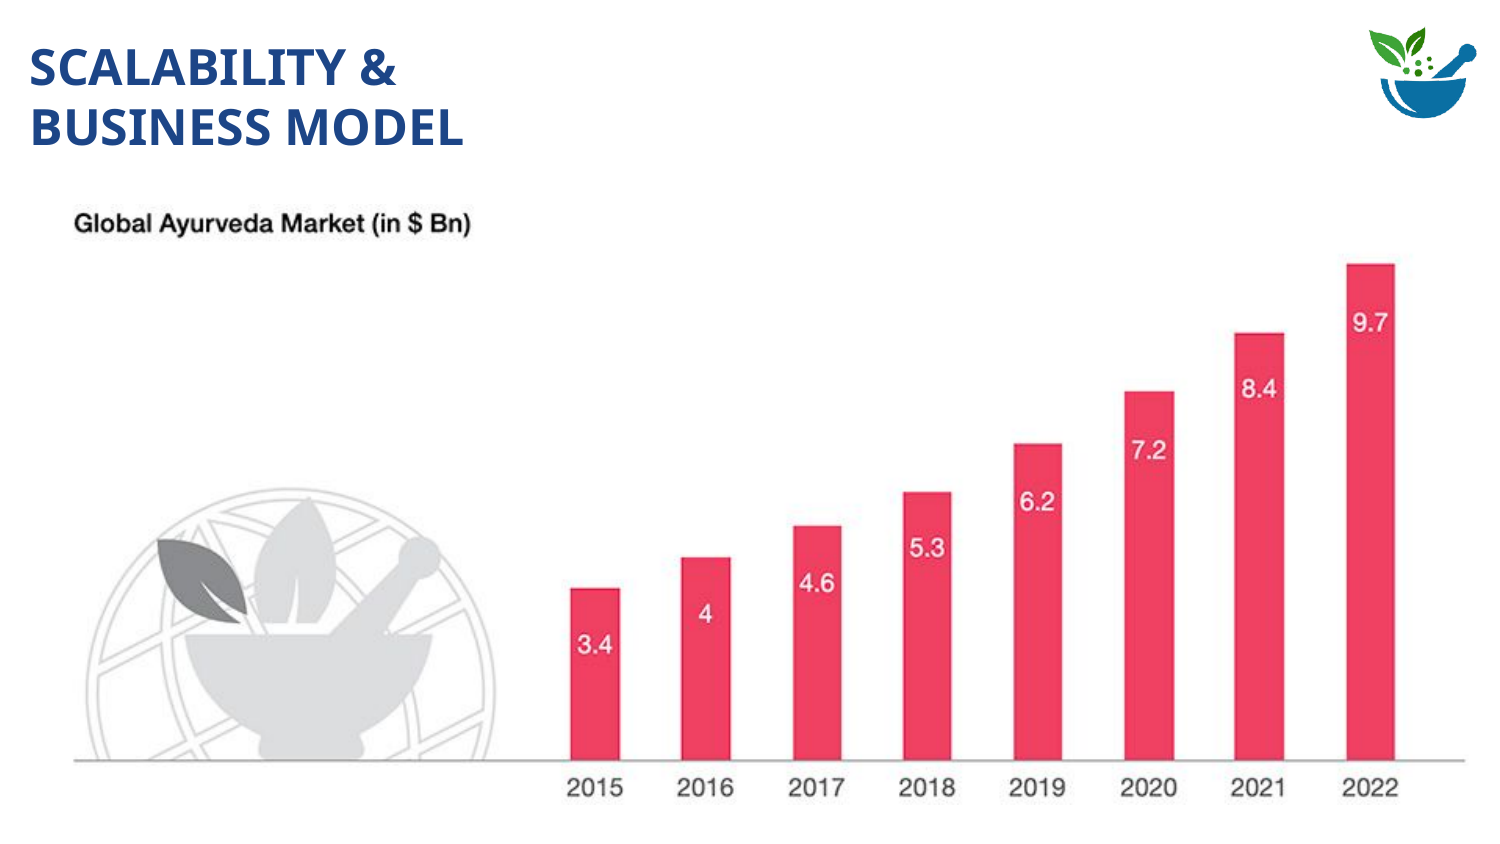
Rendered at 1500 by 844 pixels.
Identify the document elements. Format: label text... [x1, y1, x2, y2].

picture [61, 203, 1469, 805]
text_box SCALABILITY & BUSINESS MODEL [14, 20, 536, 171]
picture [1354, 19, 1483, 126]
